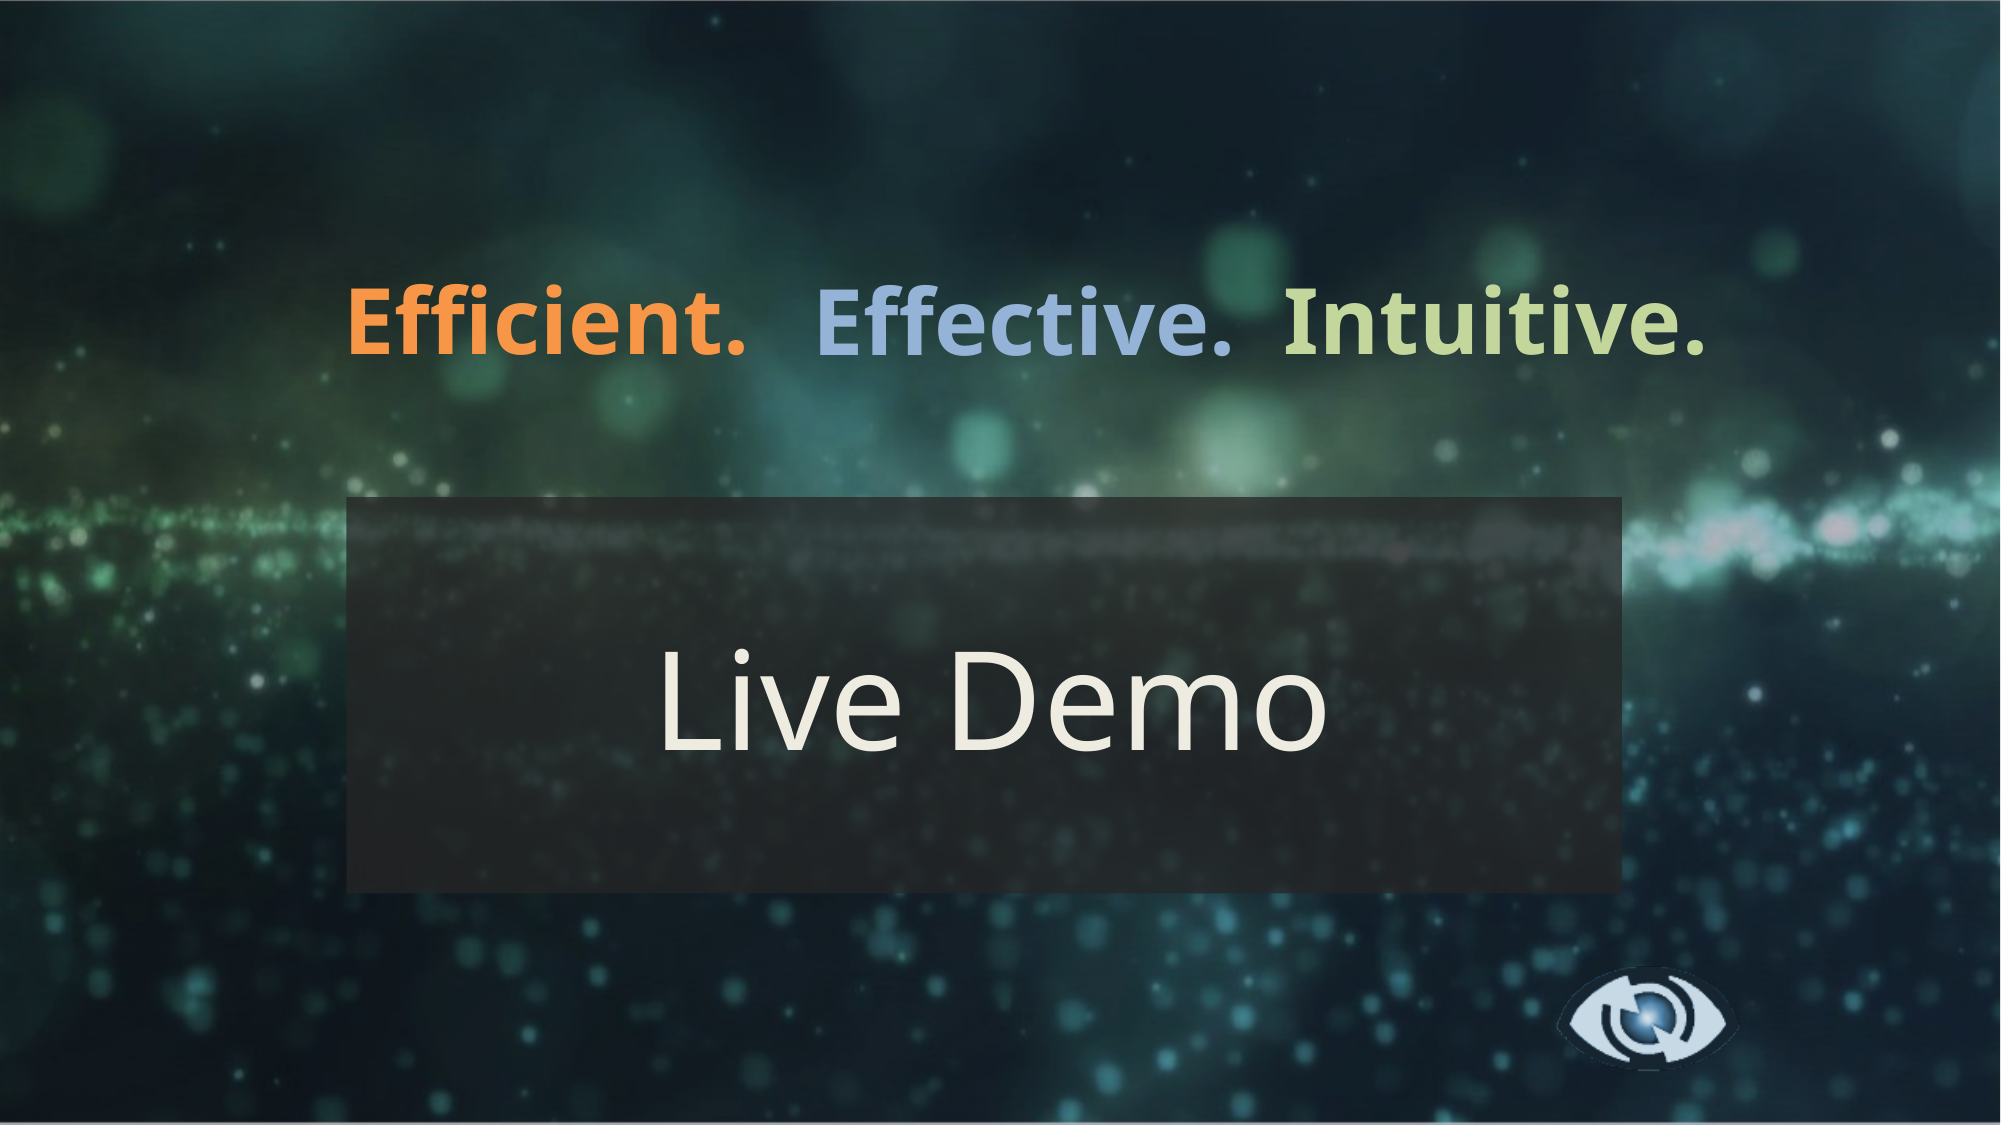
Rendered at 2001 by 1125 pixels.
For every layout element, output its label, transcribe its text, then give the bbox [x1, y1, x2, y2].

text_box Intuitive. [1220, 254, 1773, 380]
text_box Efficient. [325, 254, 768, 380]
title Live Demo [346, 497, 1622, 894]
text_box Effective. [746, 256, 1302, 382]
picture [0, 0, 2001, 1125]
